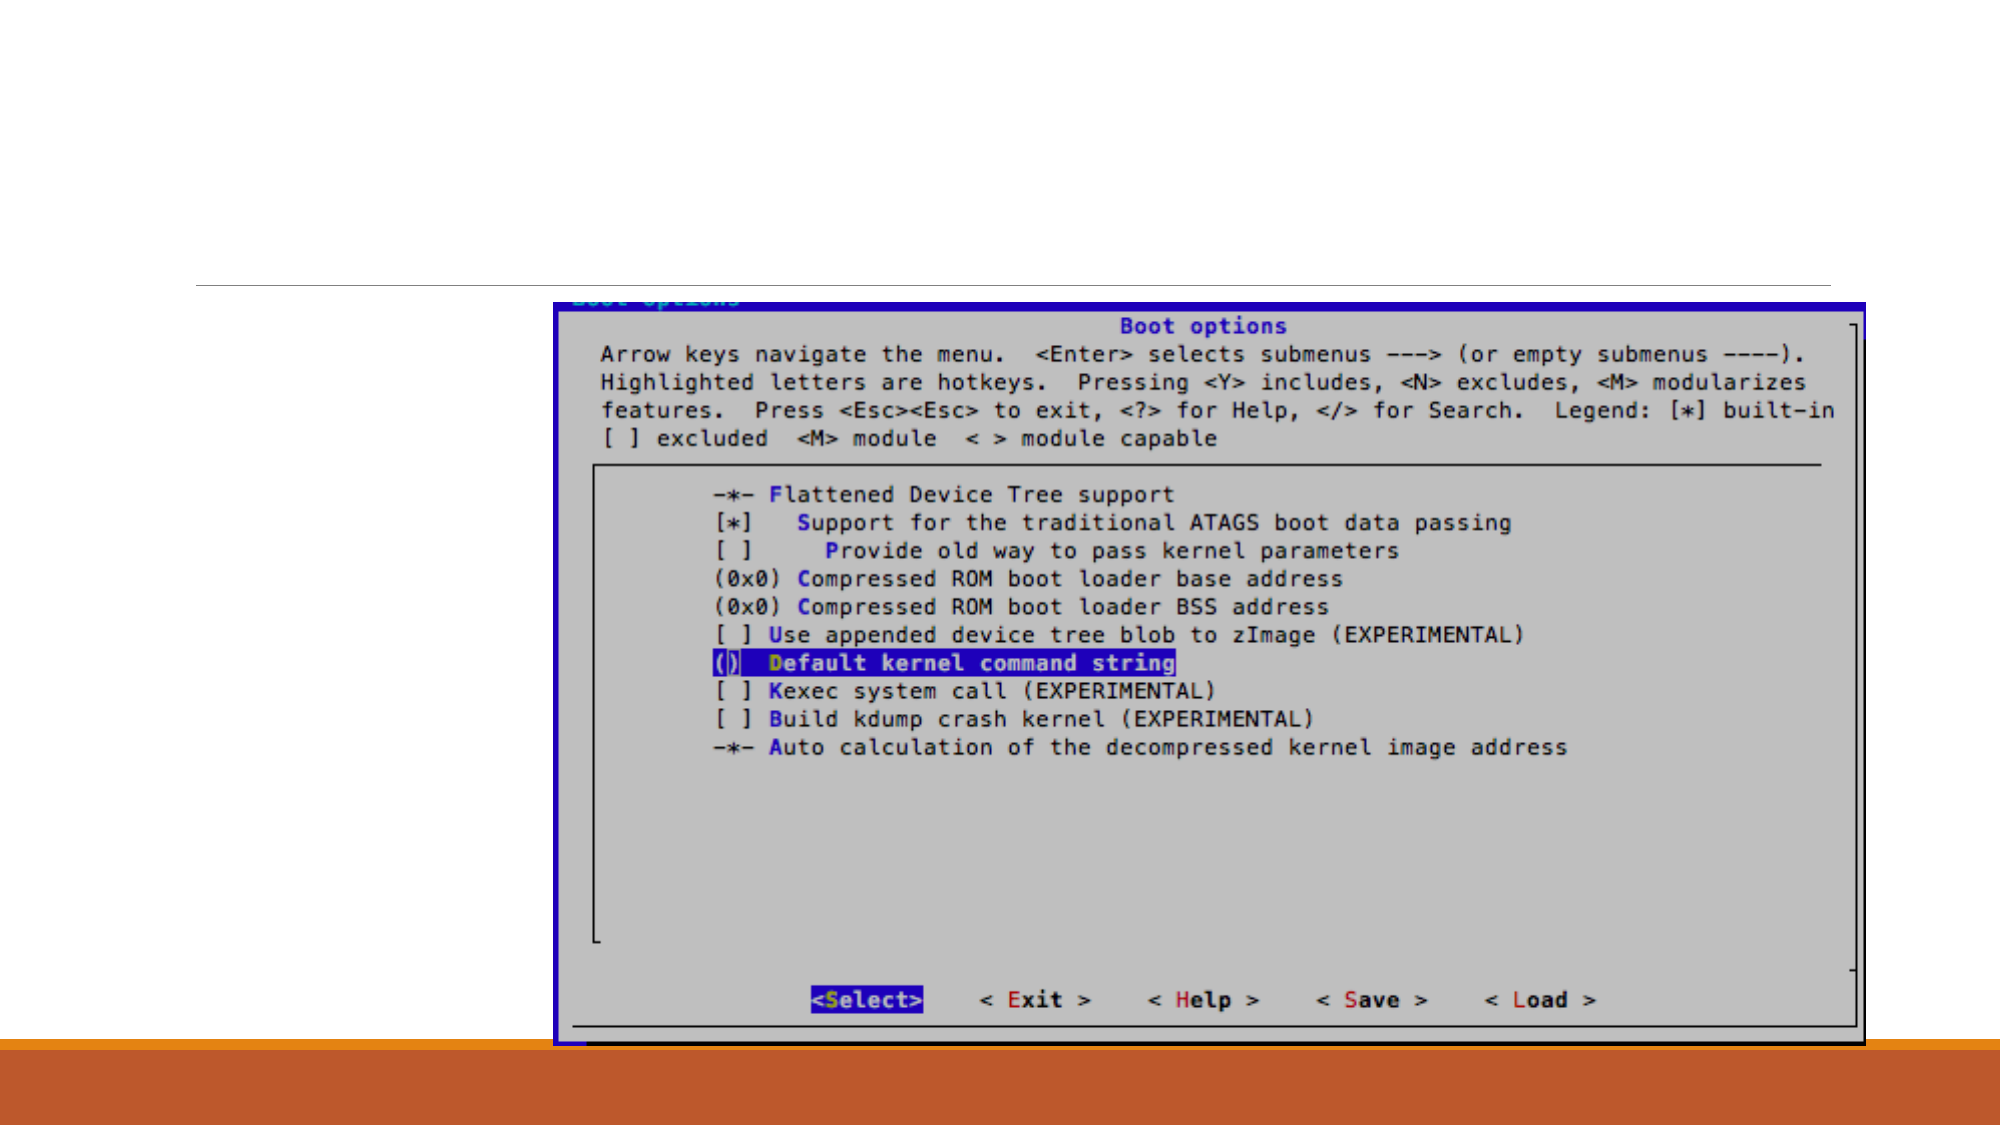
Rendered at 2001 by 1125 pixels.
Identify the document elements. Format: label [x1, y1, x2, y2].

picture [552, 302, 1867, 1047]
